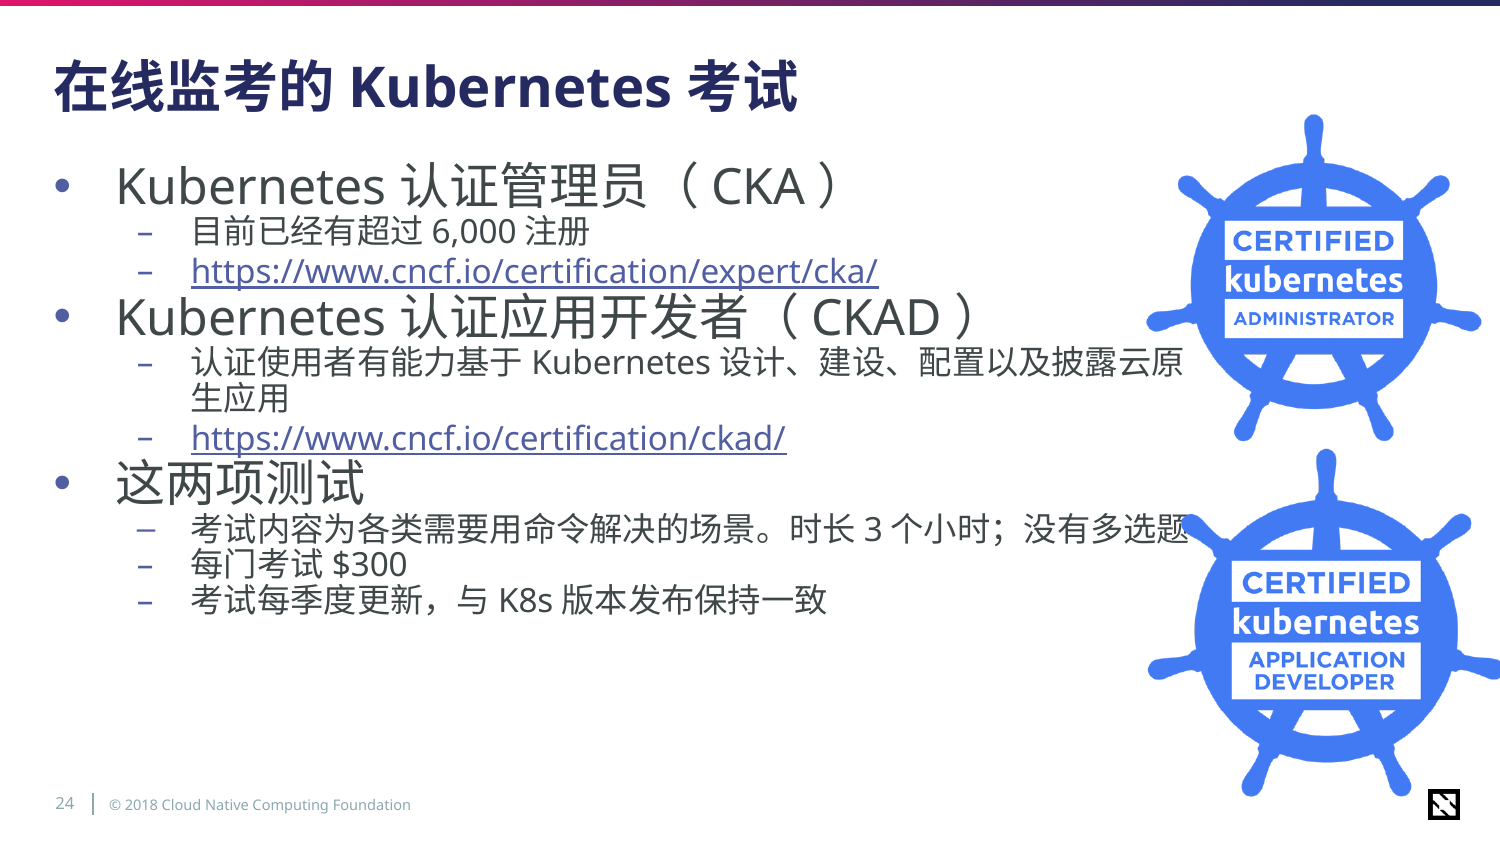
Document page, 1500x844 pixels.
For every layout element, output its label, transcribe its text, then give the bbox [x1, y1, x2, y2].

title 在线监考的Kubernetes考试 [42, 52, 1458, 126]
list Kubernetes认证管理员（CKA） 目前已经有超过6,000注册 https://www.cncf.io/certification/expert/cka/ Kubernetes认证应用开发者（CKAD） 认证使用者有能力基于Kubernetes设计、建设、配置以及披露云原生应用 https://www.cncf.io/certification/ckad/ 这两项测试 考试内容为各类需要用命令解决的场景。时长3个小时；没有多选题 每门考试$300 考试每季度更新，与K8s版本发布保持一致 [29, 150, 1140, 743]
picture [1132, 97, 1500, 820]
